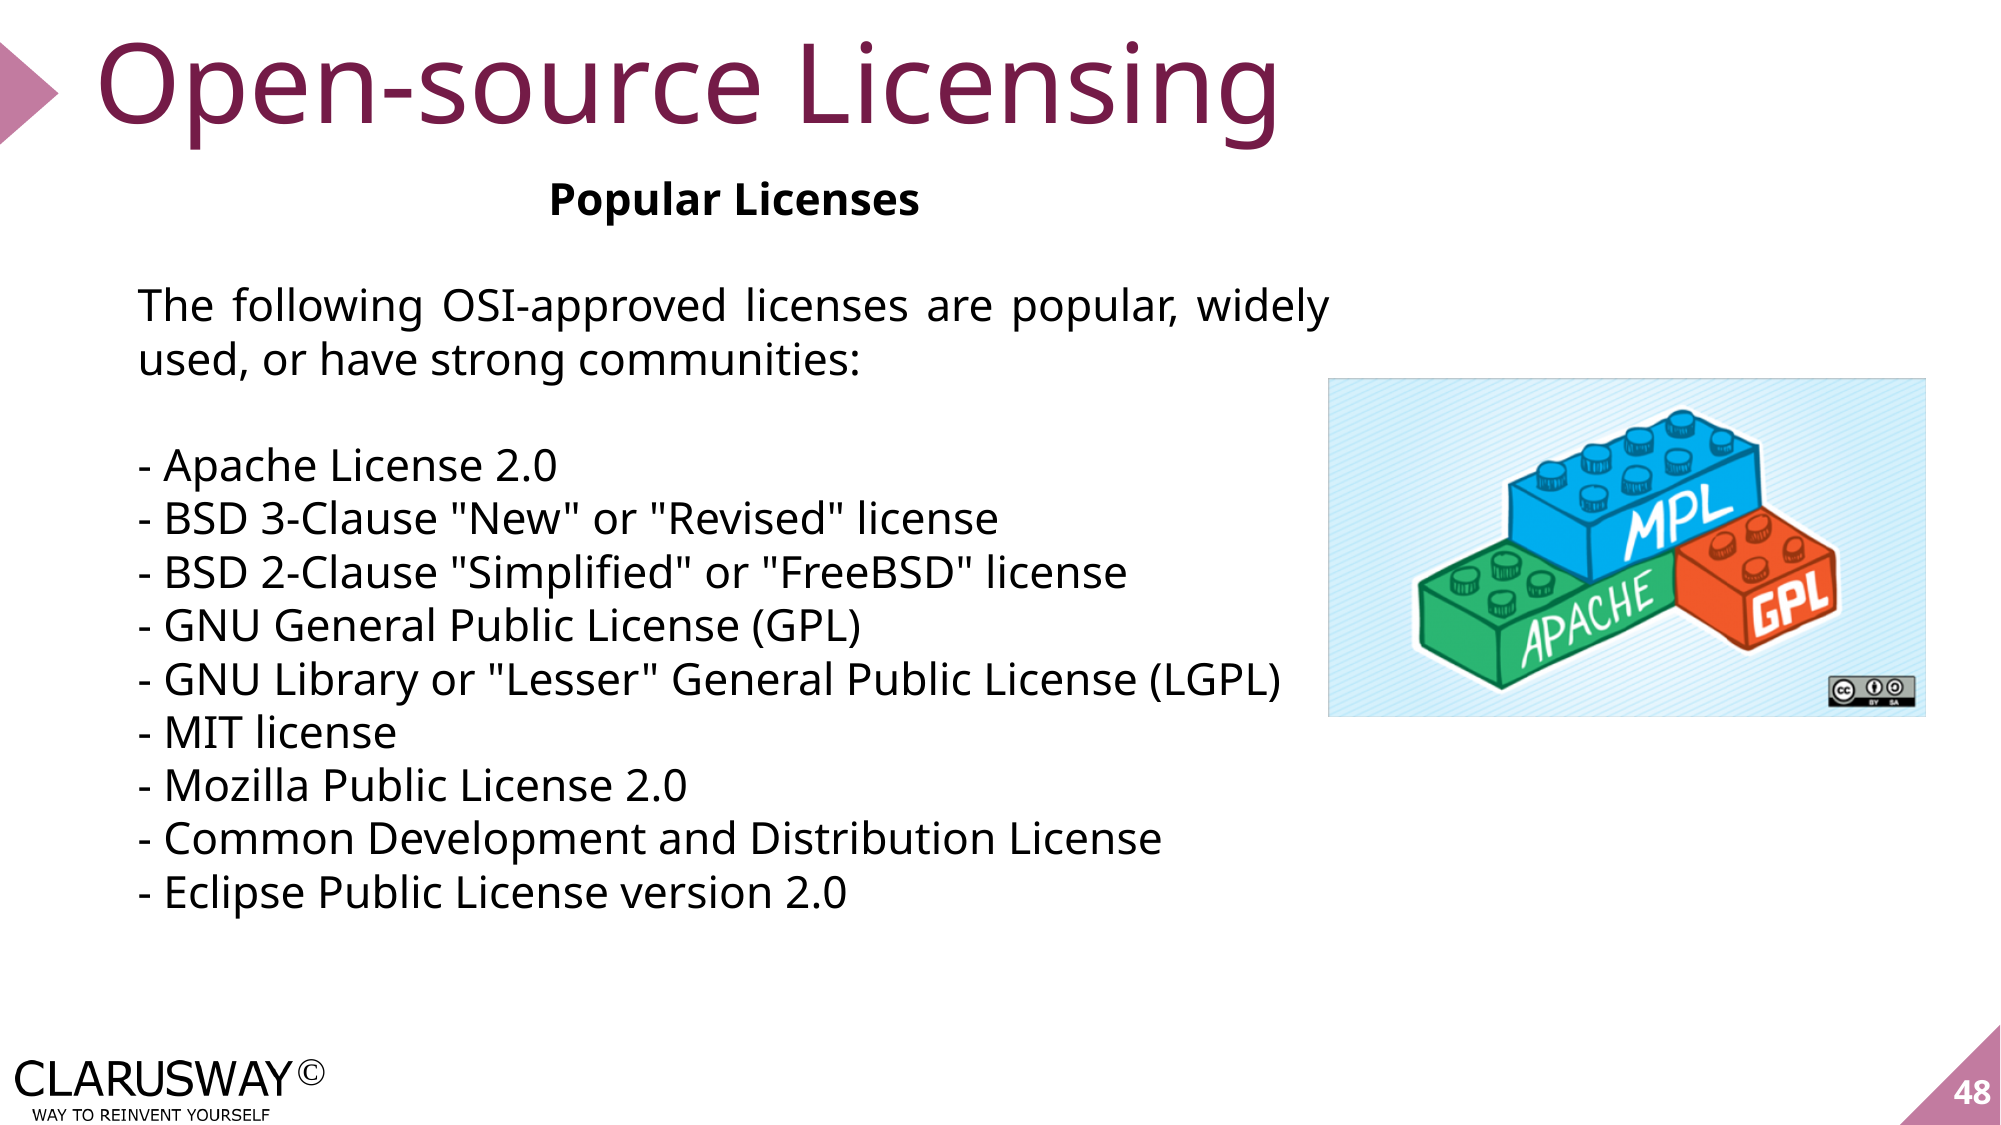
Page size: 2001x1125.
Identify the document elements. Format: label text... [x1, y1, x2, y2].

slide_number 48 [1891, 1014, 1992, 1117]
picture [1328, 378, 1926, 717]
title Open-source Licensing [94, 38, 1329, 161]
picture [15, 1060, 293, 1121]
text_box Popular Licenses The following OSI-approved licenses are popular, widely used, or have strong communities: - Apache License 2.0 - BSD 3-Clause "New" or "Revised" license - BSD 2-Clause "Simplified" or "FreeBSD" license - GNU General Public License (GPL) - GNU Library or "Lesser" General Public License (LGPL) - MIT license - Mozilla Public License 2.0 - Common Development and Distribution License - Eclipse Public License version 2.0 [117, 160, 1352, 935]
